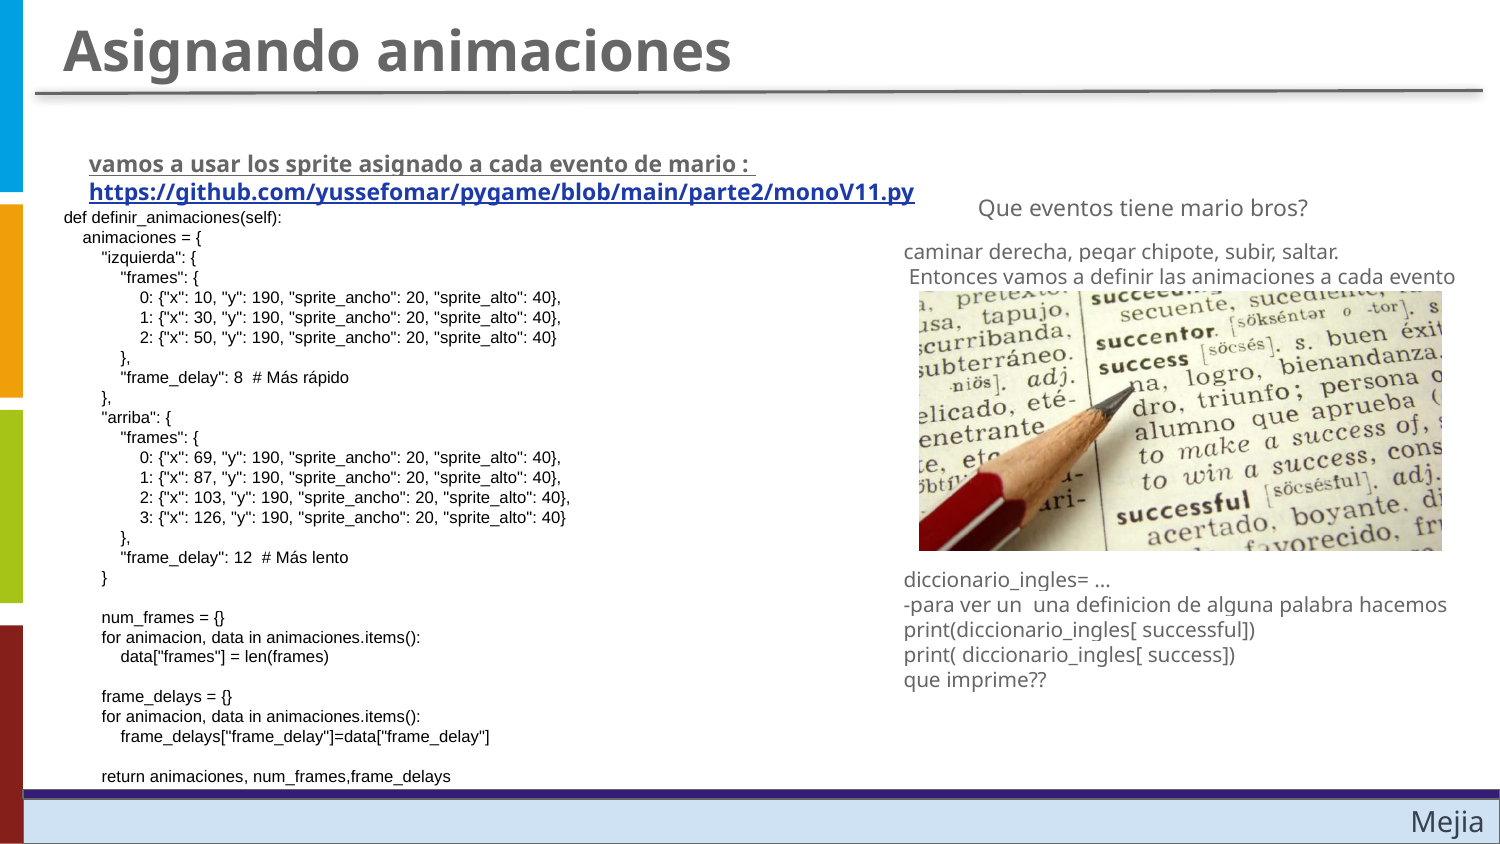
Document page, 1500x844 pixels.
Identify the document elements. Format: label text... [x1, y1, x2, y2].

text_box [34, 90, 1483, 94]
picture [919, 291, 1442, 553]
text_box def definir_animaciones(self): animaciones = { "izquierda": { "frames": { 0: {"x": 10, "y": 190, "sprite_ancho": 20, "sprite_alto": 40}, 1: {"x": 30, "y": 190, "sprite_ancho": 20, "sprite_alto": 40}, 2: {"x": 50, "y": 190, "sprite_ancho": 20, "sprite_alto": 40} }, "frame_delay": 8 # Más rápido }, "arriba": { "frames": { 0: {"x": 69, "y": 190, "sprite_ancho": 20, "sprite_alto": 40}, 1: {"x": 87, "y": 190, "sprite_ancho": 20, "sprite_alto": 40}, 2: {"x": 103, "y": 190, "sprite_ancho": 20, "sprite_alto": 40}, 3: {"x": 126, "y": 190, "sprite_ancho": 20, "sprite_alto": 40} }, "frame_delay": 12 # Más lento } num_frames = {} for animacion, data in animaciones.items(): data["frames"] = len(frames) frame_delays = {} for animacion, data in animaciones.items(): frame_delays["frame_delay"]=data["frame_delay"] return animaciones, num_frames,frame_delays [48, 192, 1274, 802]
text_box Que eventos tiene mario bros? [962, 178, 1500, 223]
text_box Asignando animaciones [48, 0, 1069, 88]
text_box [22, 789, 48, 799]
text_box [0, 0, 23, 193]
text_box [0, 409, 23, 604]
text_box [1274, 789, 1500, 799]
text_box Mejia [23, 799, 1500, 844]
text_box [0, 625, 23, 844]
text_box caminar derecha, pegar chipote, subir, saltar. Entonces vamos a definir las animaciones a cada evento [1274, 223, 1500, 323]
text_box diccionario_ingles= … -para ver un una definicion de alguna palabra hacemos print(diccionario_ingles[ successful]) print( diccionario_ingles[ success]) que imprime?? [888, 552, 1500, 724]
text_box [0, 204, 23, 398]
text_box vamos a usar los sprite asignado a cada evento de mario : https://github.com/yussefomar/pygame/blob/main/parte2/monoV11.py [73, 135, 1500, 192]
